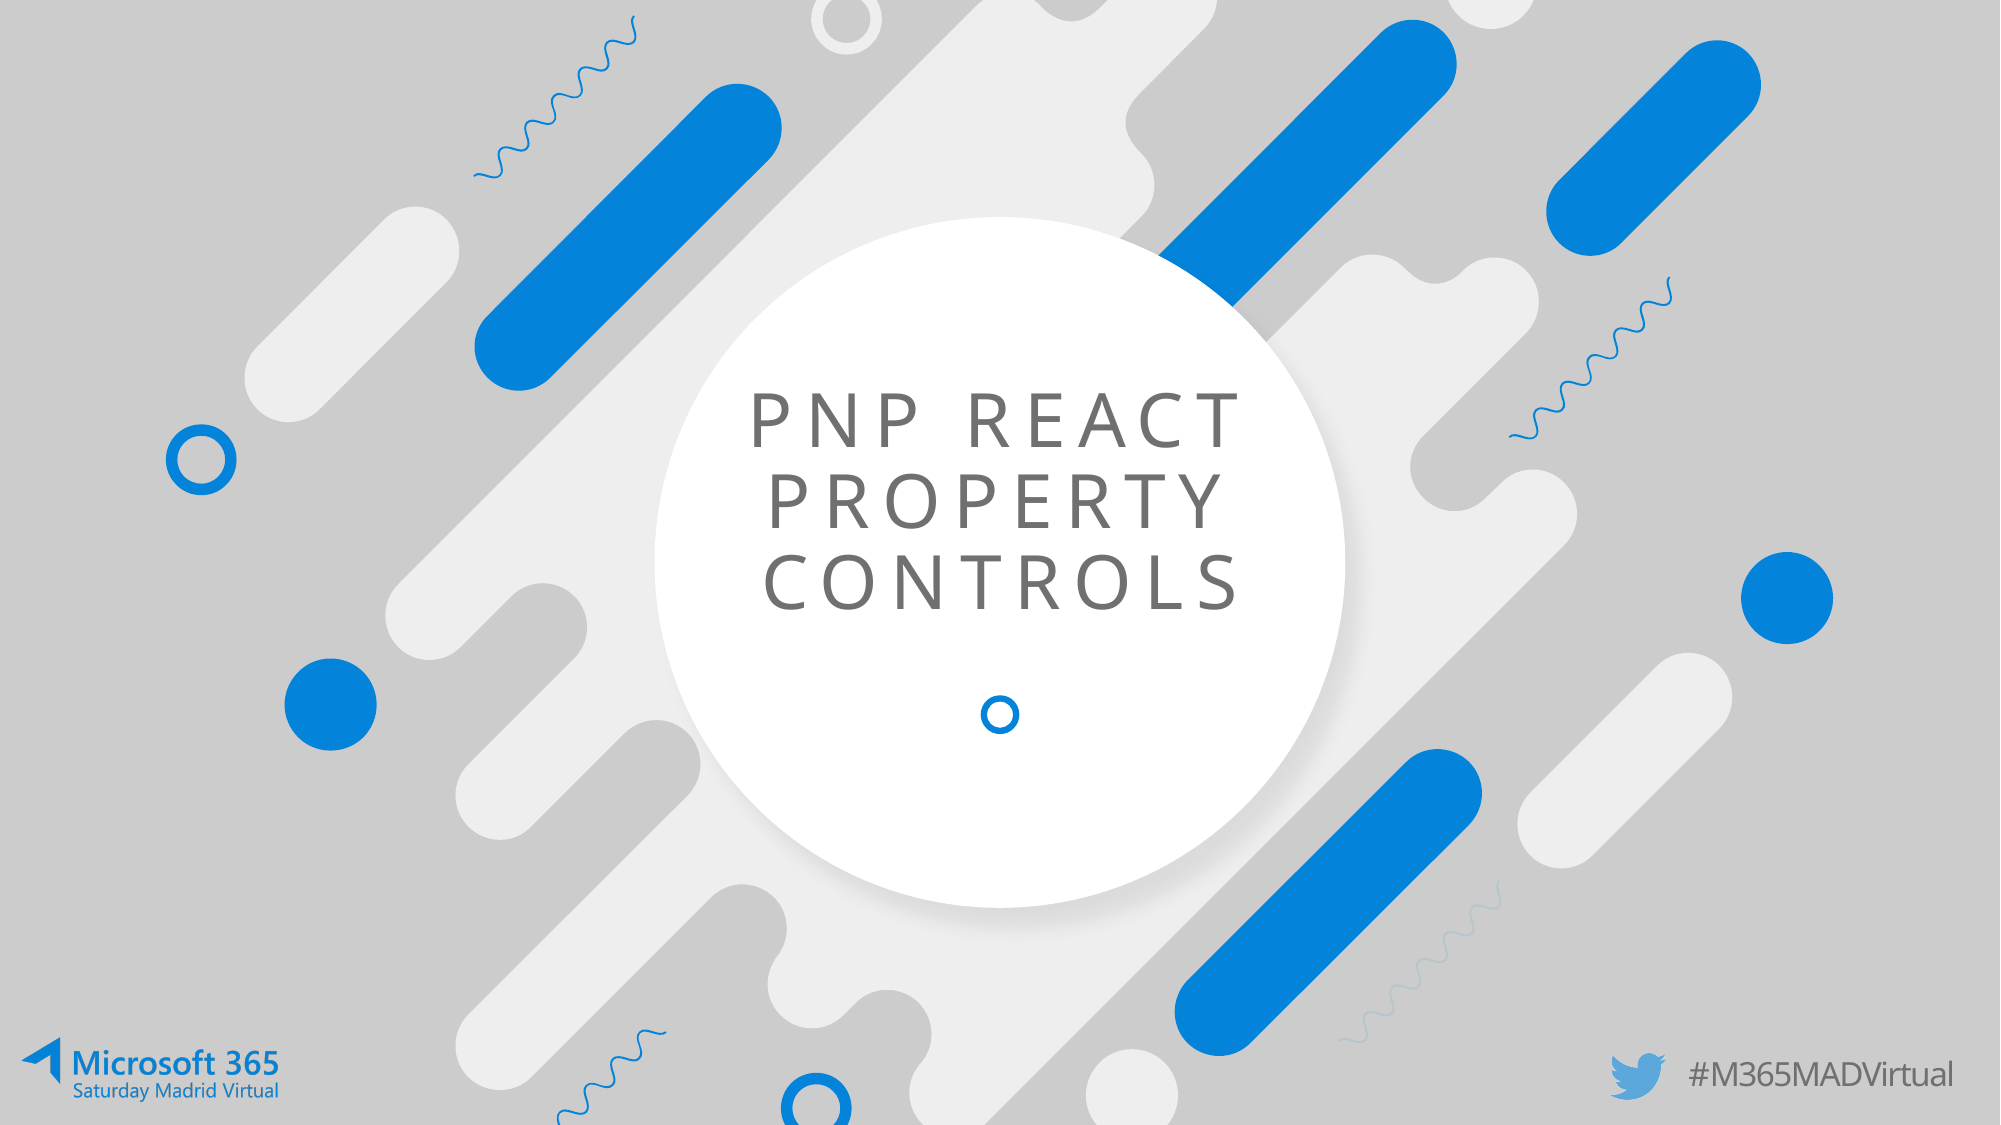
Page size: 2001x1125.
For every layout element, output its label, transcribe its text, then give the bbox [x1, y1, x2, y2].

picture [1609, 1053, 1667, 1100]
picture [11, 1027, 288, 1113]
title Pnp React property controls [654, 346, 1345, 662]
